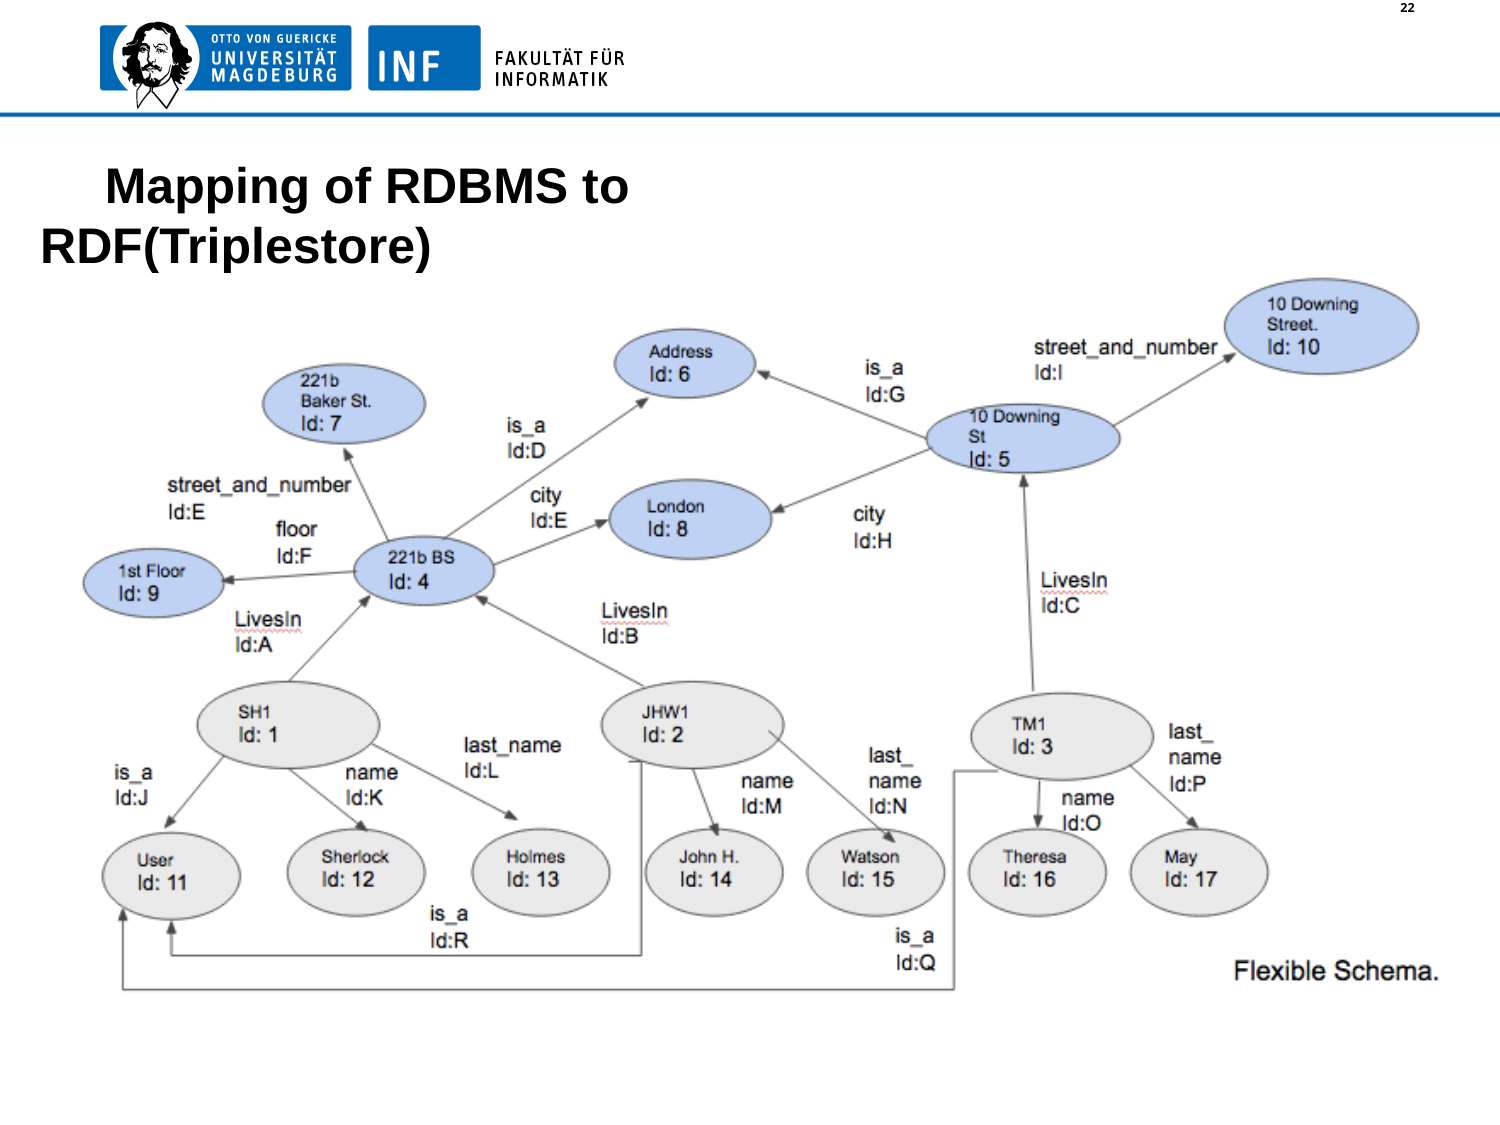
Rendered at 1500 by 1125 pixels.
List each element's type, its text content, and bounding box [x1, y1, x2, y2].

text_box Mapping of RDBMS to RDF(Triplestore) [32, 146, 979, 221]
slide_number 22 [1399, 0, 1422, 22]
picture [0, 0, 1500, 1125]
